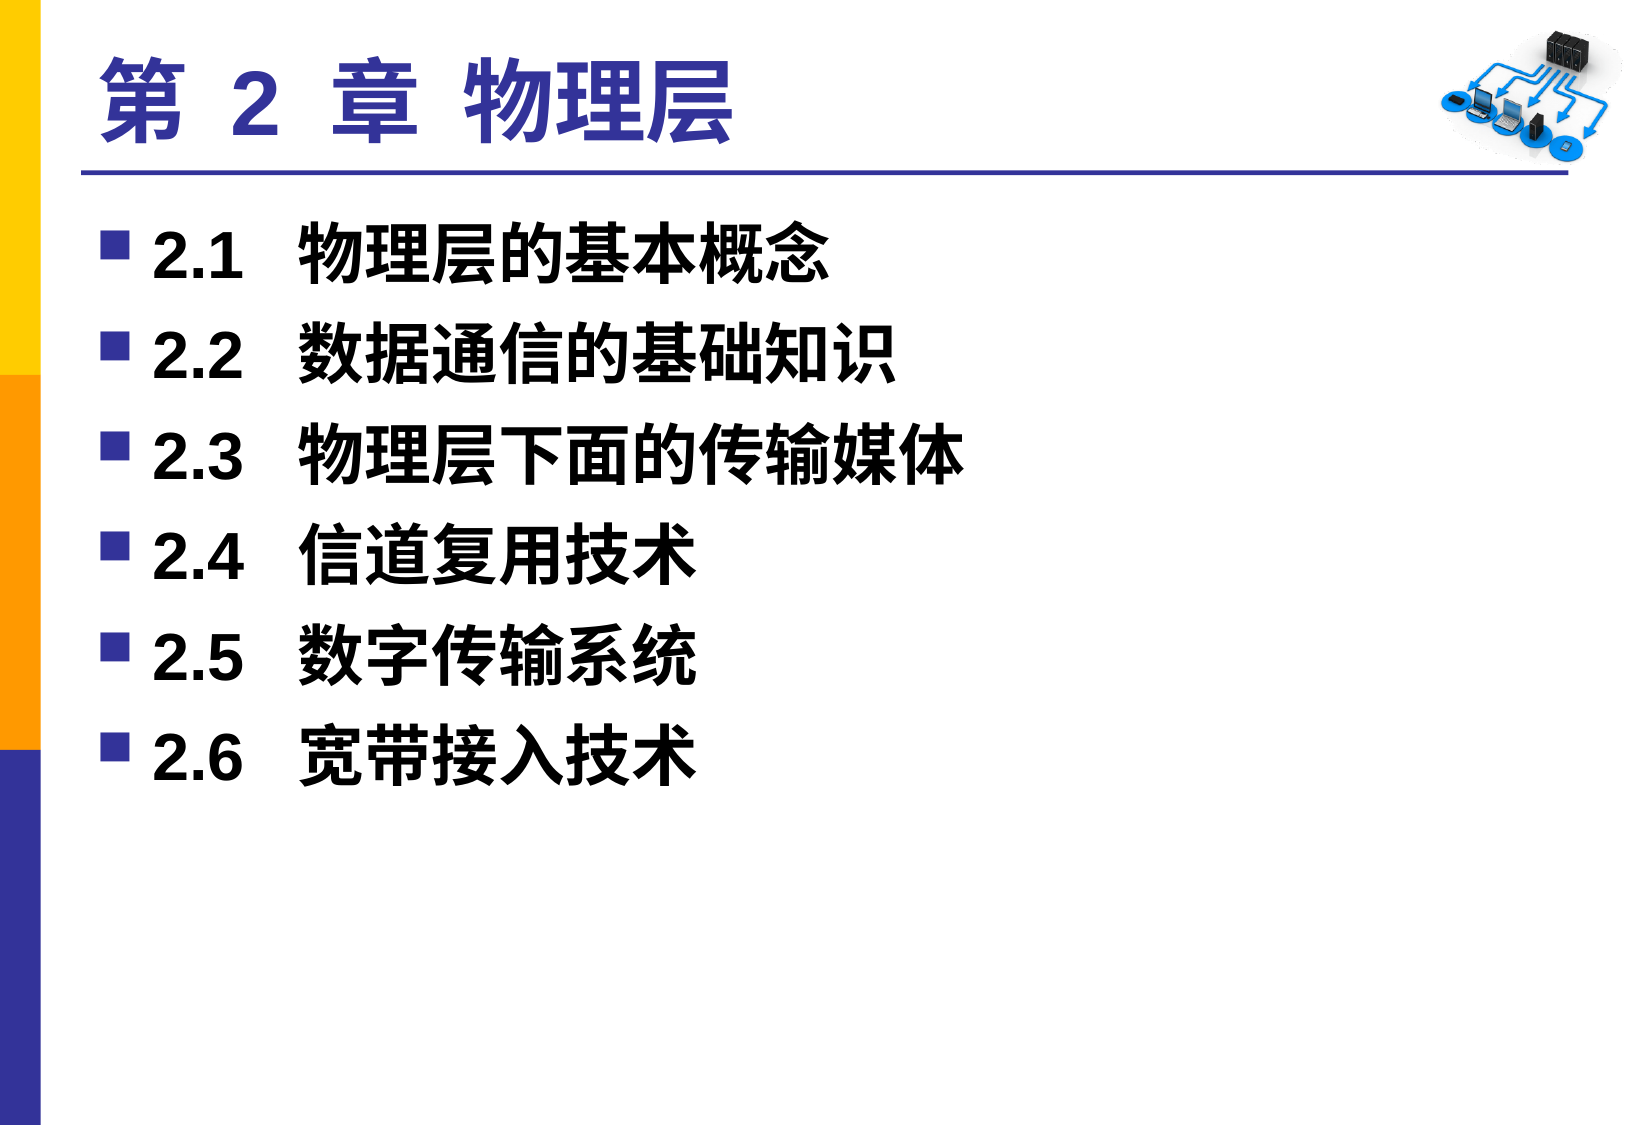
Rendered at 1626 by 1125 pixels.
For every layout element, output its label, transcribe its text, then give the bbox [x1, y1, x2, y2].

title 第 2 章 物理层 [81, 30, 1569, 161]
list 2.1 物理层的基本概念 2.2 数据通信的基础知识 2.3 物理层下面的传输媒体 2.4 信道复用技术 2.5 数字传输系统 2.6 宽带接入技术 [81, 196, 1569, 1006]
picture [1438, 30, 1624, 165]
